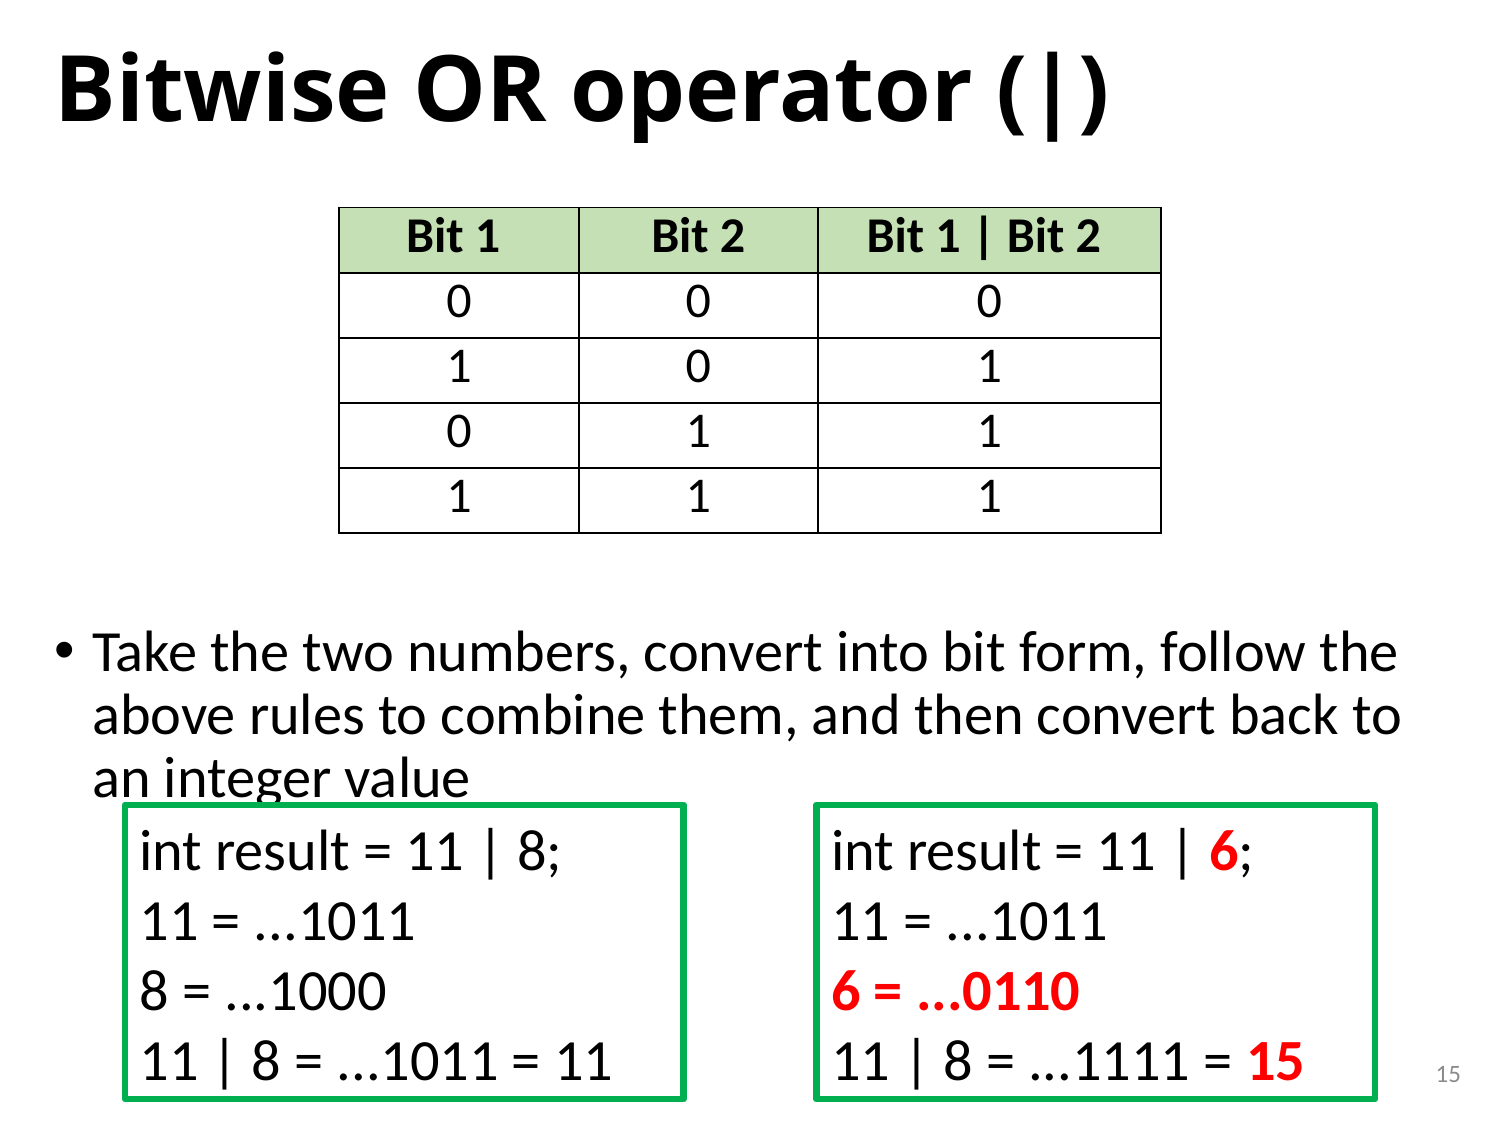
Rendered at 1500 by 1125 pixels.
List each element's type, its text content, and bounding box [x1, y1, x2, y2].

table_cell 1 [340, 339, 578, 402]
table_cell 0 [580, 274, 817, 337]
table_cell 0 [580, 339, 817, 402]
table_header Bit 2 [580, 208, 817, 272]
table_cell 1 [580, 404, 817, 467]
table_cell 1 [580, 469, 817, 532]
table_header Bit 1 | Bit 2 [819, 208, 1160, 272]
table_cell 1 [819, 469, 1160, 532]
text_box int result = 11 | 8; 11 = ...1011 8 = ...1000 11 | 8 = ...1011 = 11 [124, 804, 684, 1100]
title Bitwise OR operator (|) [39, 22, 1461, 161]
text_box int result = 11 | 6; 11 = ...1011 6 = ...0110 11 | 8 = ...1111 = 15 [816, 804, 1376, 1100]
table_cell 0 [340, 404, 578, 467]
list Take the two numbers, convert into bit form, follow the above rules to combine them, and then convert back to an integer value [39, 188, 1461, 1085]
table_cell 1 [819, 339, 1160, 402]
table_cell 0 [340, 274, 578, 337]
table_header Bit 1 [340, 208, 578, 272]
table_cell 0 [819, 274, 1160, 337]
slide_number 15 [1138, 1042, 1477, 1103]
table_cell 1 [819, 404, 1160, 467]
table_cell 1 [340, 469, 578, 532]
